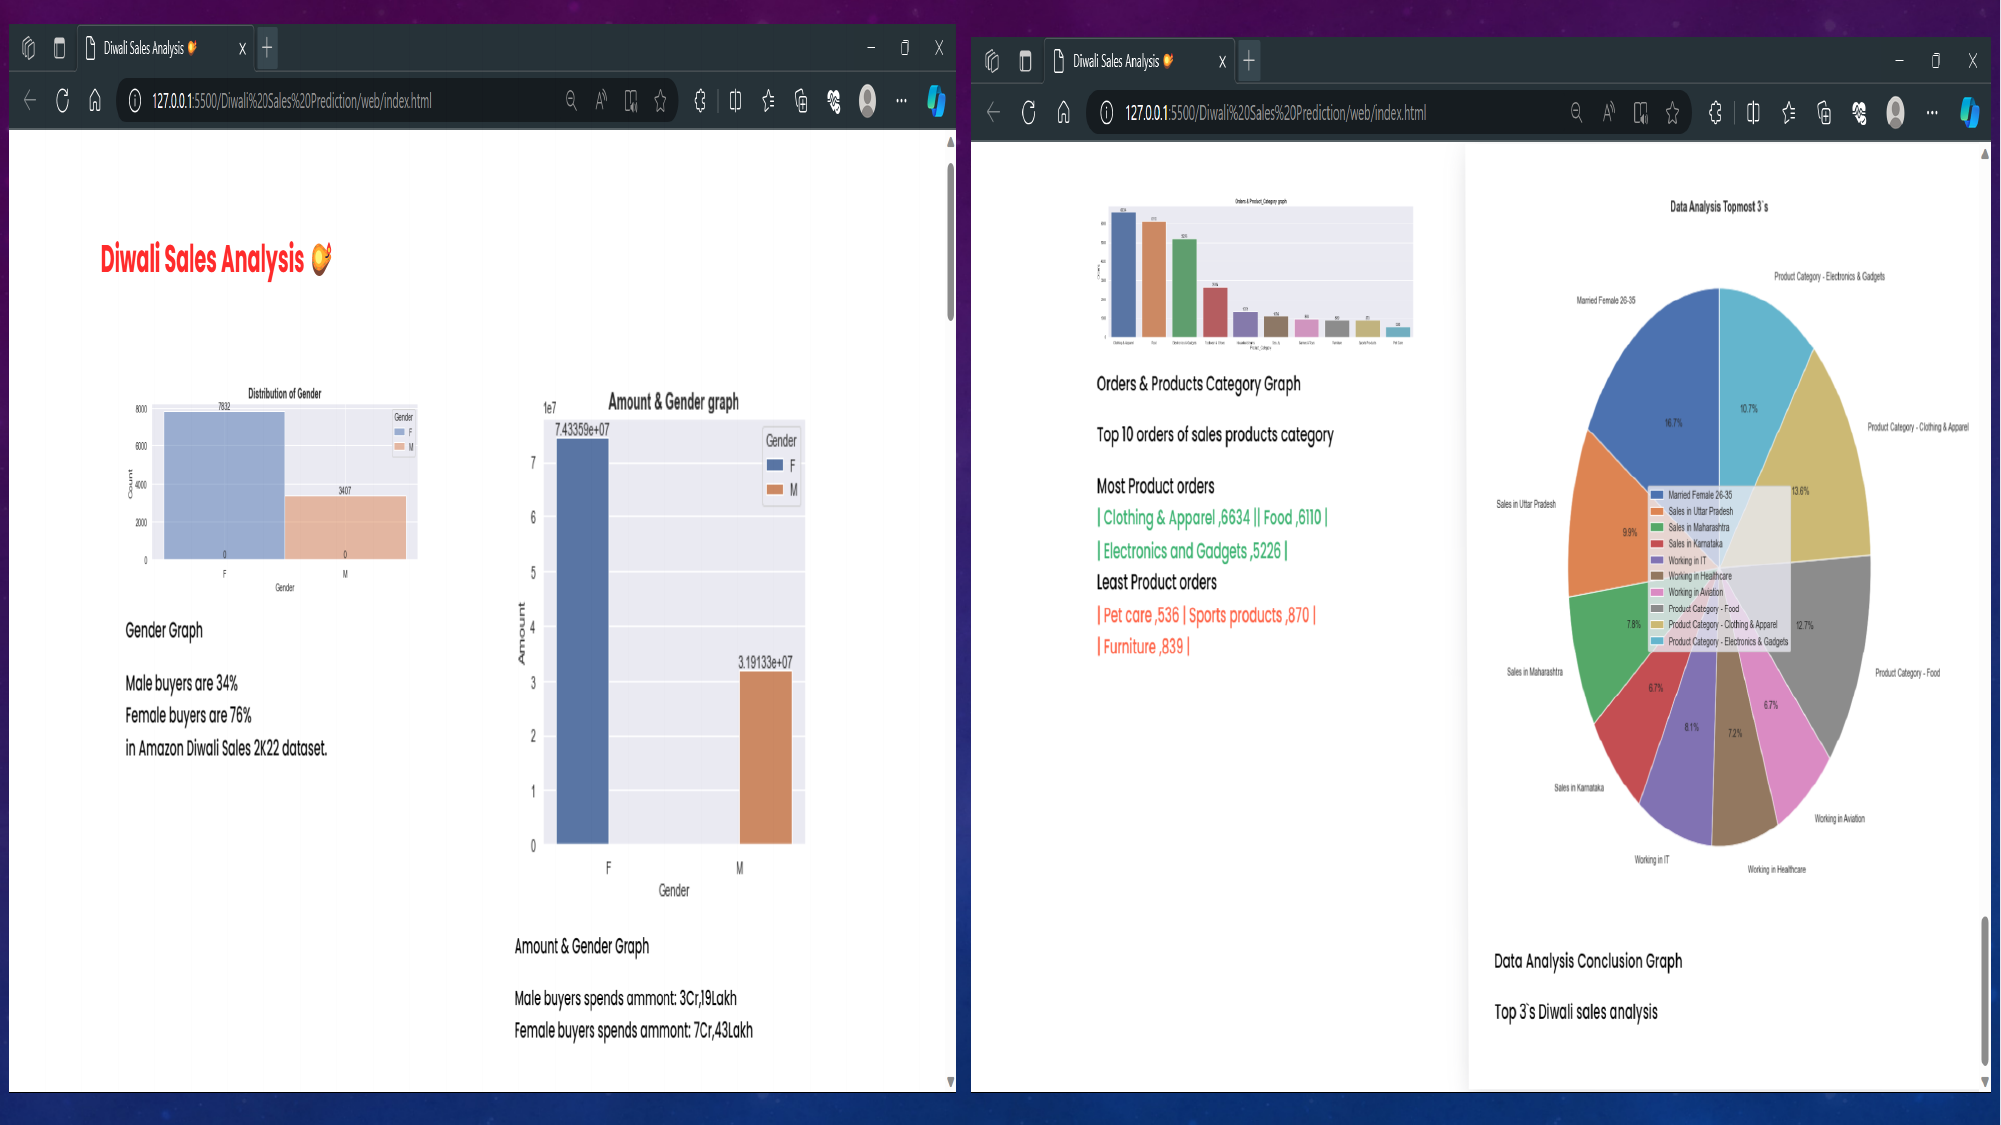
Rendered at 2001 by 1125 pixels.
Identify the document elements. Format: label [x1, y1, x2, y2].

list [970, 36, 1991, 1094]
list [9, 23, 956, 1093]
picture [0, 0, 2001, 1125]
